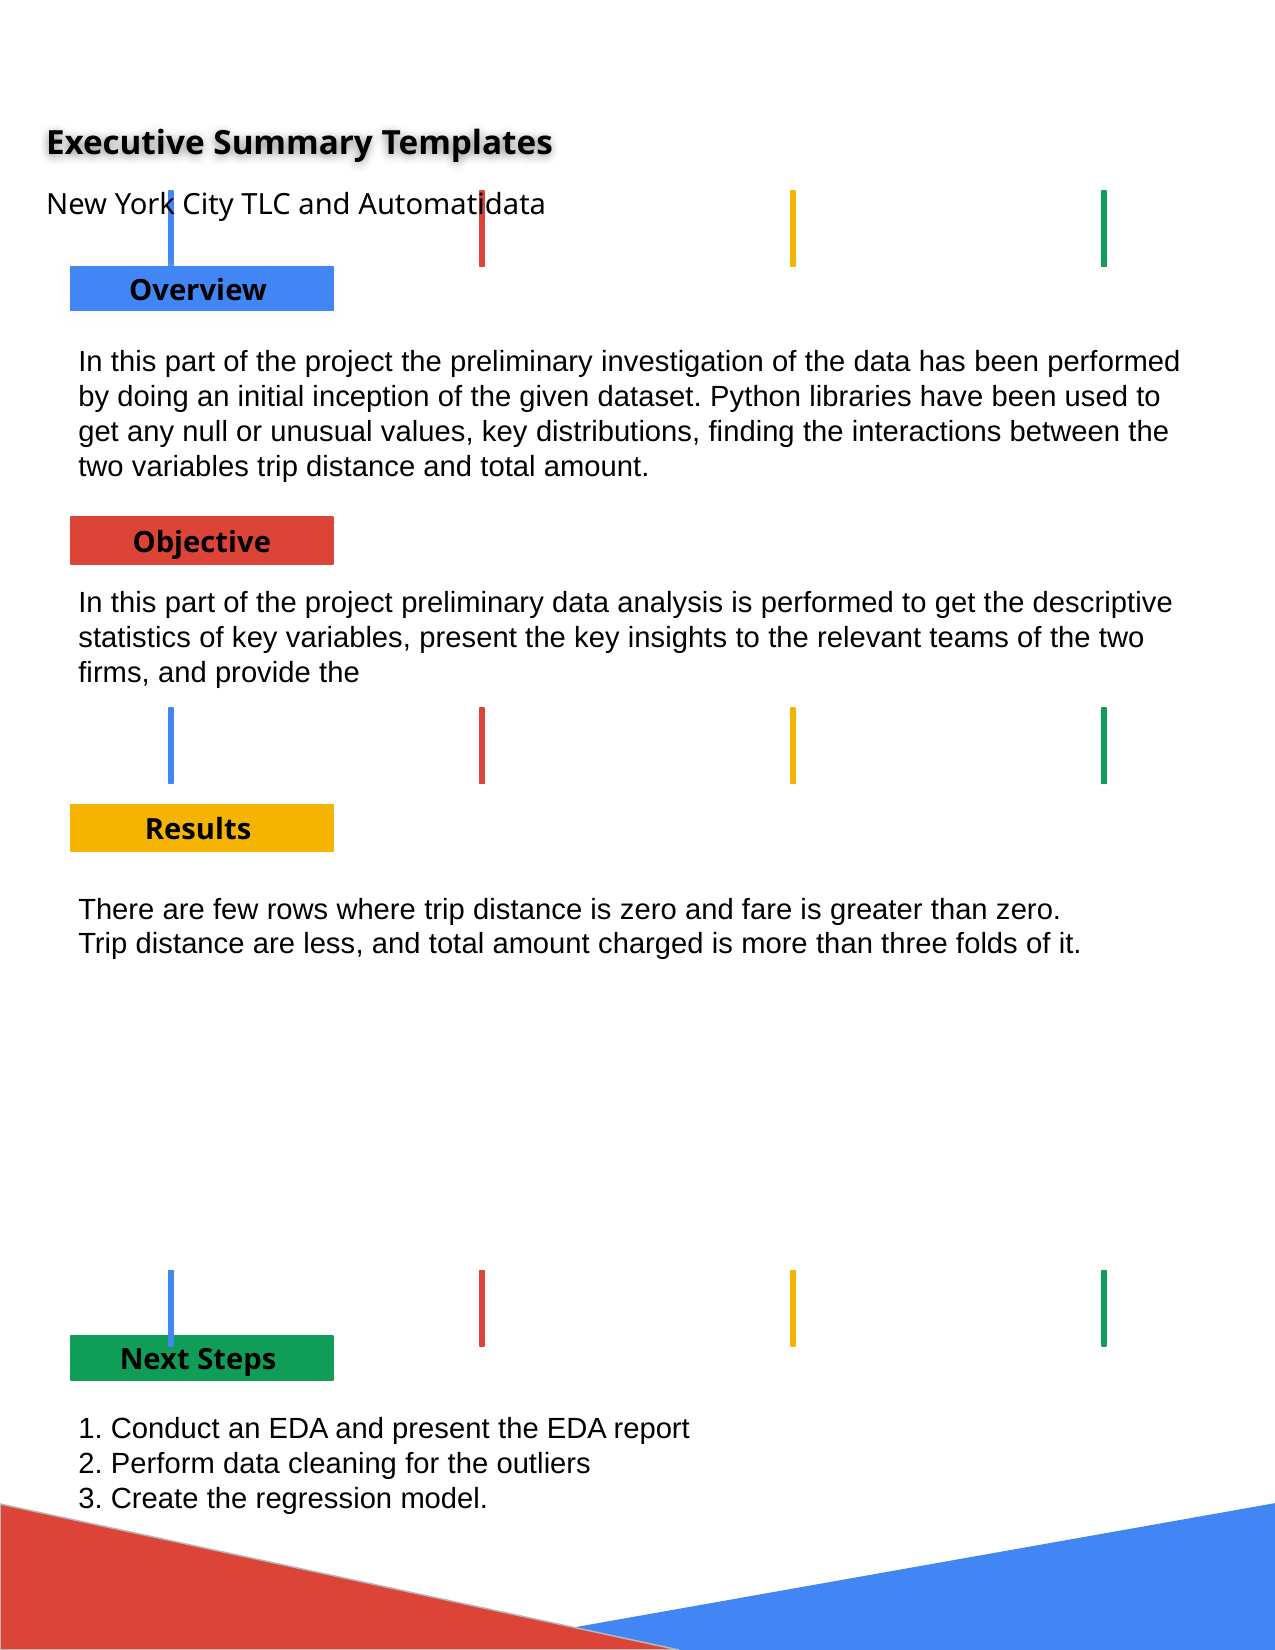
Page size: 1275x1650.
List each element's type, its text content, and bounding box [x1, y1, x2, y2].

text_box There are few rows where trip distance is zero and fare is greater than zero. Trip distance are less, and total amount charged is more than three folds of it. [63, 882, 1212, 968]
text_box In this part of the project preliminary data analysis is performed to get the descriptive statistics of key variables, present the key insights to the relevant teams of the two firms, and provide the [63, 575, 1212, 696]
text_box 1. Conduct an EDA and present the EDA report 2. Perform data cleaning for the outliers 3. Create the regression model. [63, 1401, 1212, 1522]
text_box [30, 108, 883, 236]
text_box In this part of the project the preliminary investigation of the data has been performed by doing an initial inception of the given dataset. Python libraries have been used to get any null or unusual values, key distributions, finding the interactions between the two variables trip distance and total amount. [63, 335, 1212, 490]
